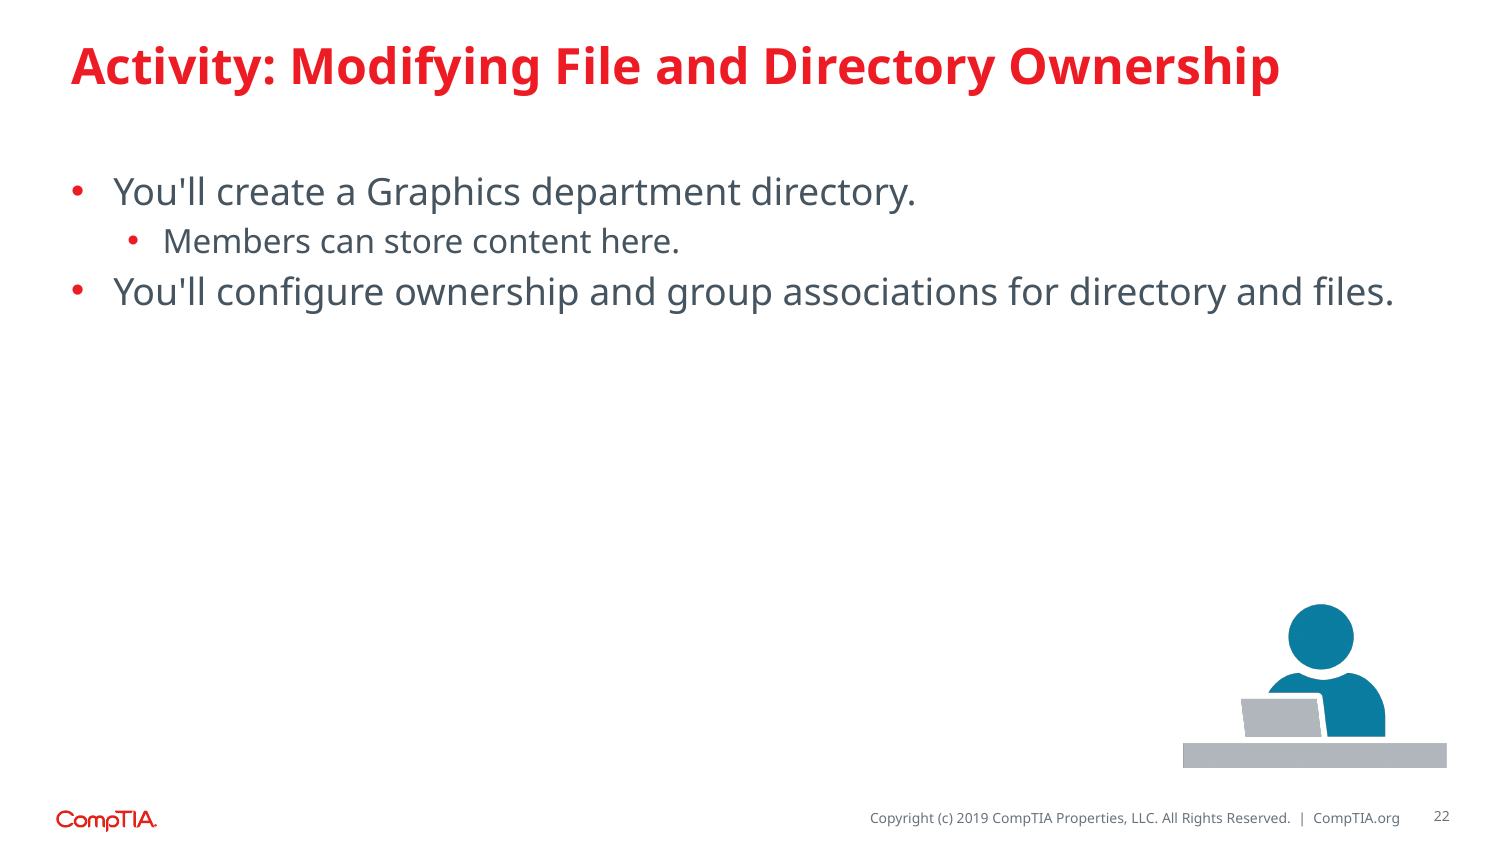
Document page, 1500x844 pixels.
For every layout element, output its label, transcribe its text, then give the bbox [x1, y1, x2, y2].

list You'll create a Graphics department directory. Members can store content here. You'll configure ownership and group associations for directory and files. [56, 160, 1444, 768]
title Activity: Modifying File and Directory Ownership [56, 12, 1350, 117]
slide_number 22 [1407, 800, 1450, 835]
